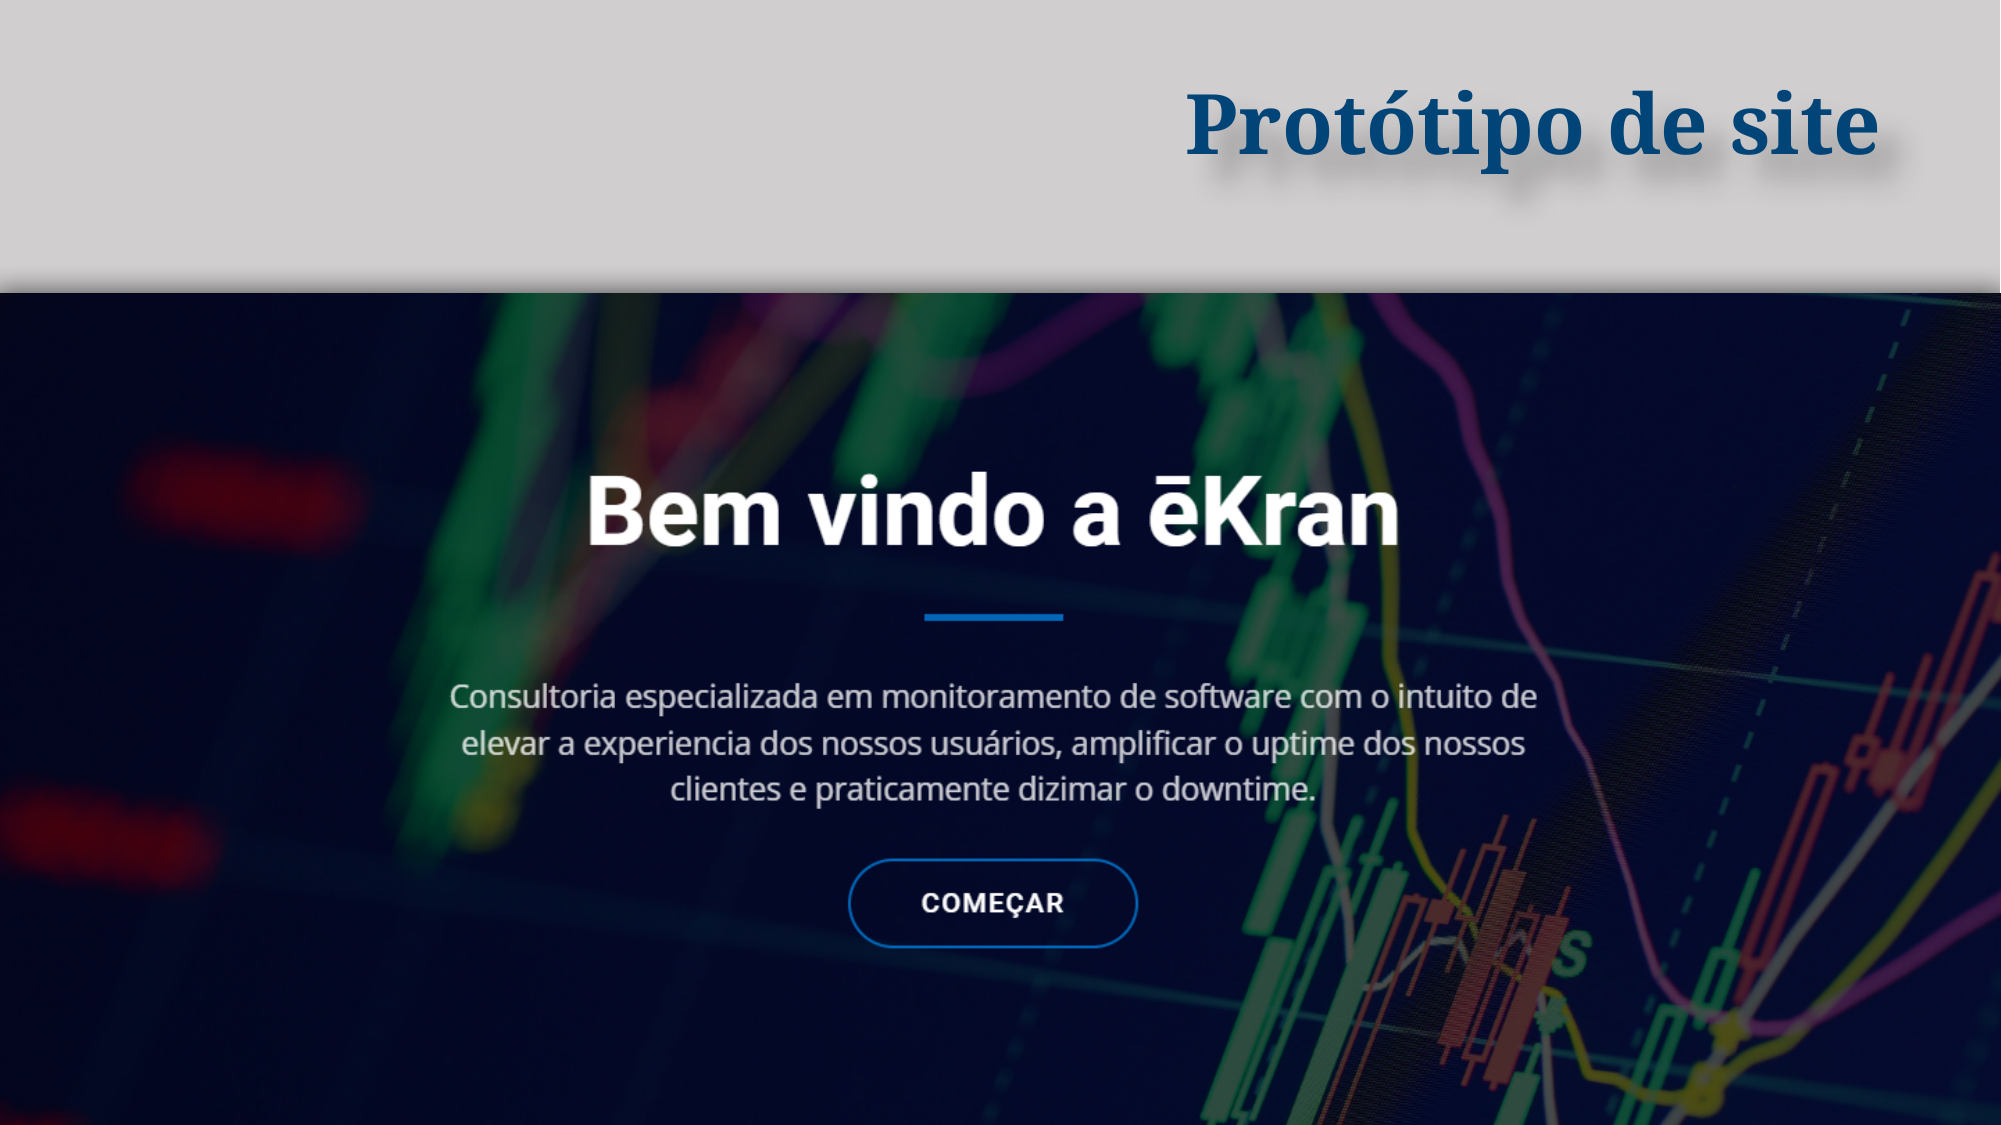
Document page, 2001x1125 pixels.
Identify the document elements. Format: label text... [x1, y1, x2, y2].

text_box Protótipo de site [1170, 63, 1932, 179]
text_box [0, 0, 2000, 273]
picture [0, 293, 2001, 1125]
